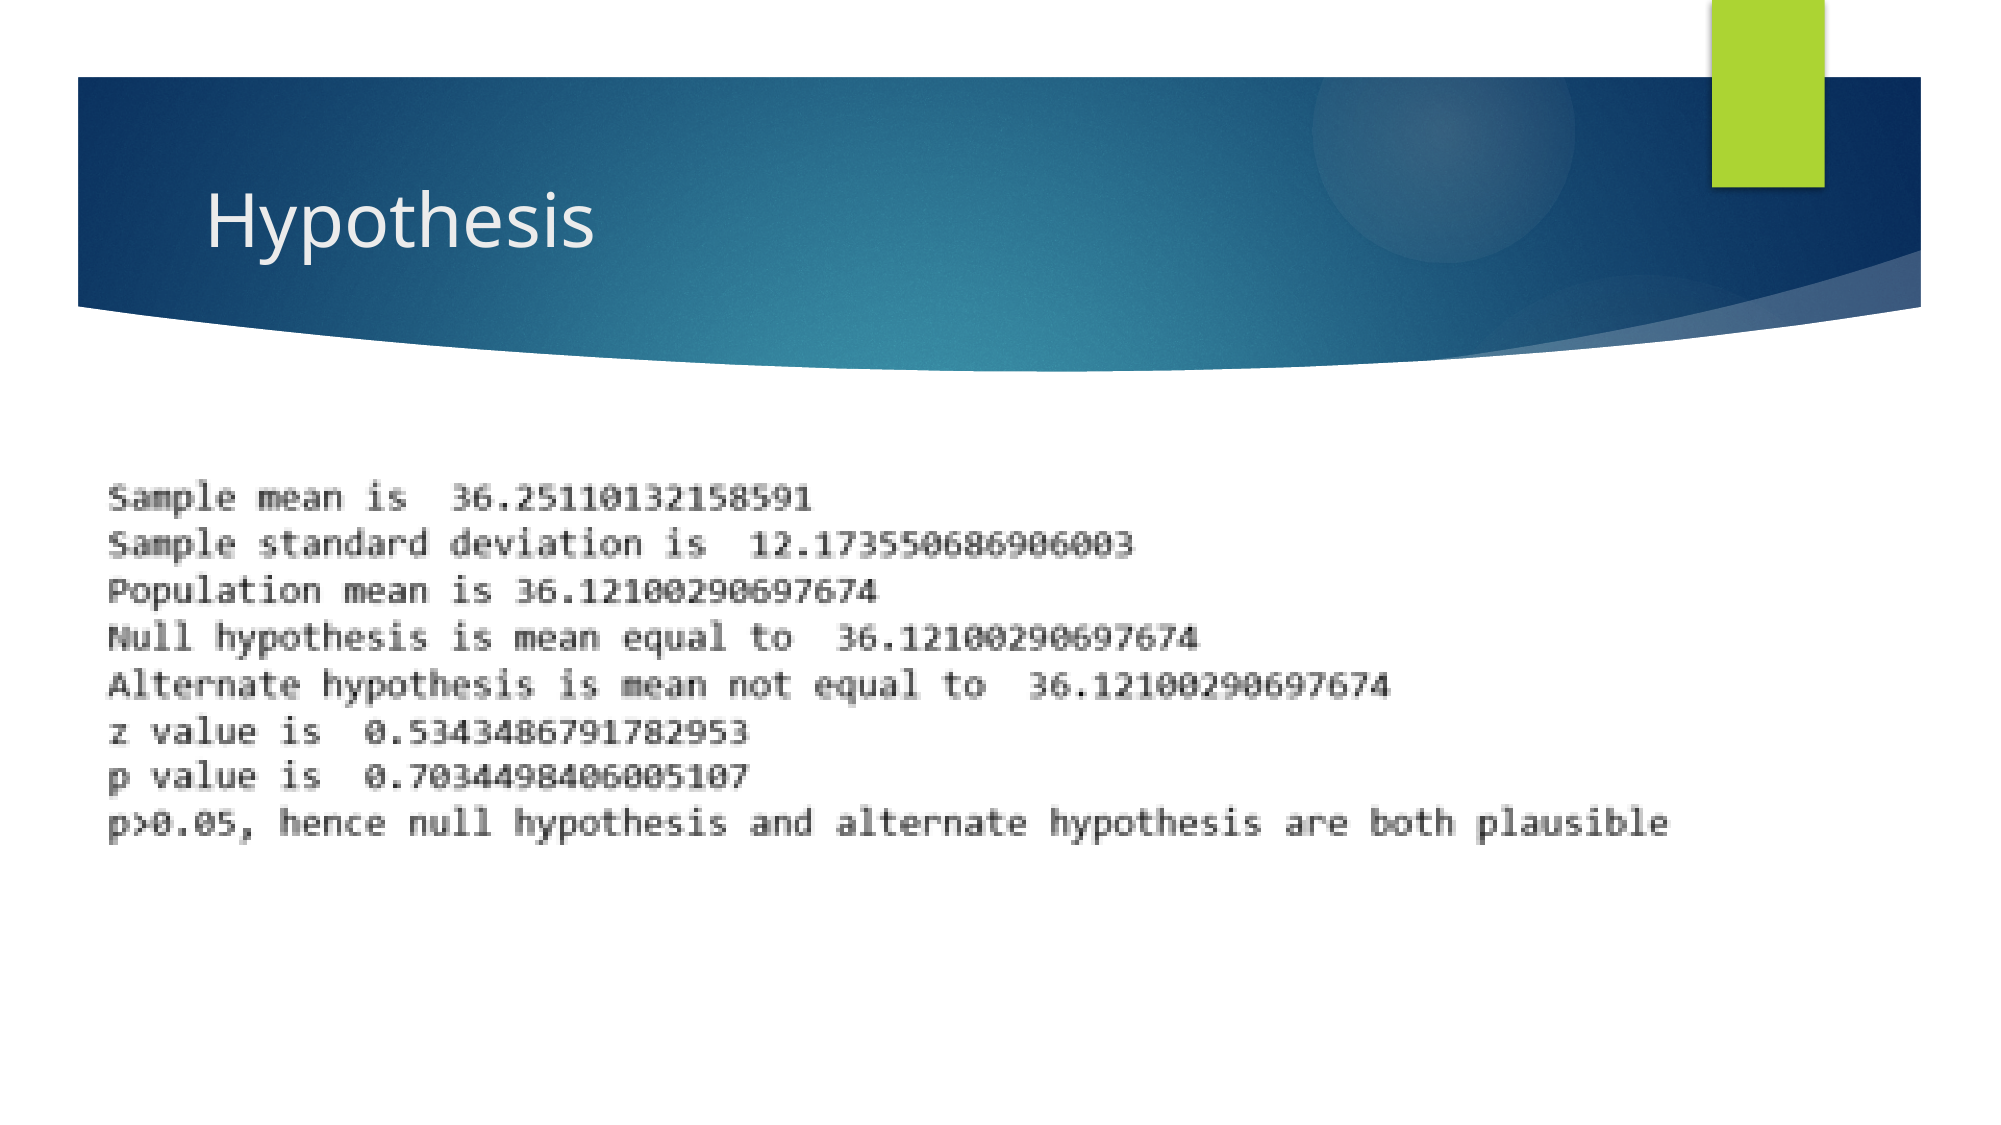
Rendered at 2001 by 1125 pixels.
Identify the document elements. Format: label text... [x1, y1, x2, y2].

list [45, 463, 1984, 845]
title Hypothesis [189, 159, 1627, 276]
